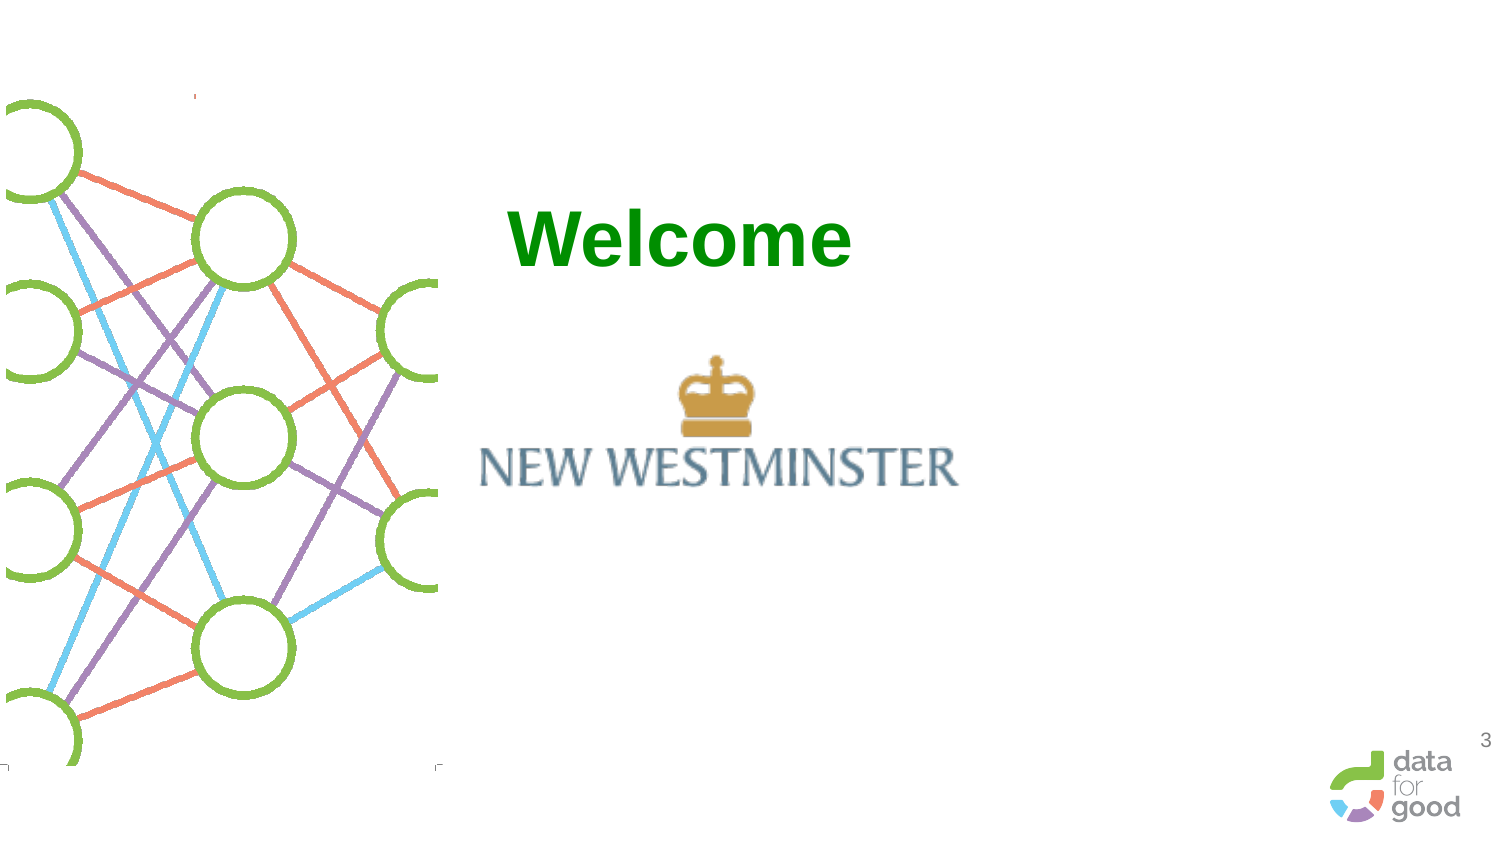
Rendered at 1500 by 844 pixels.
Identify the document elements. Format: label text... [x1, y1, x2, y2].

picture [0, 94, 443, 771]
picture [1314, 706, 1476, 844]
text_box Welcome [492, 179, 1385, 437]
picture [478, 353, 963, 490]
slide_number ‹#› [1416, 707, 1500, 772]
